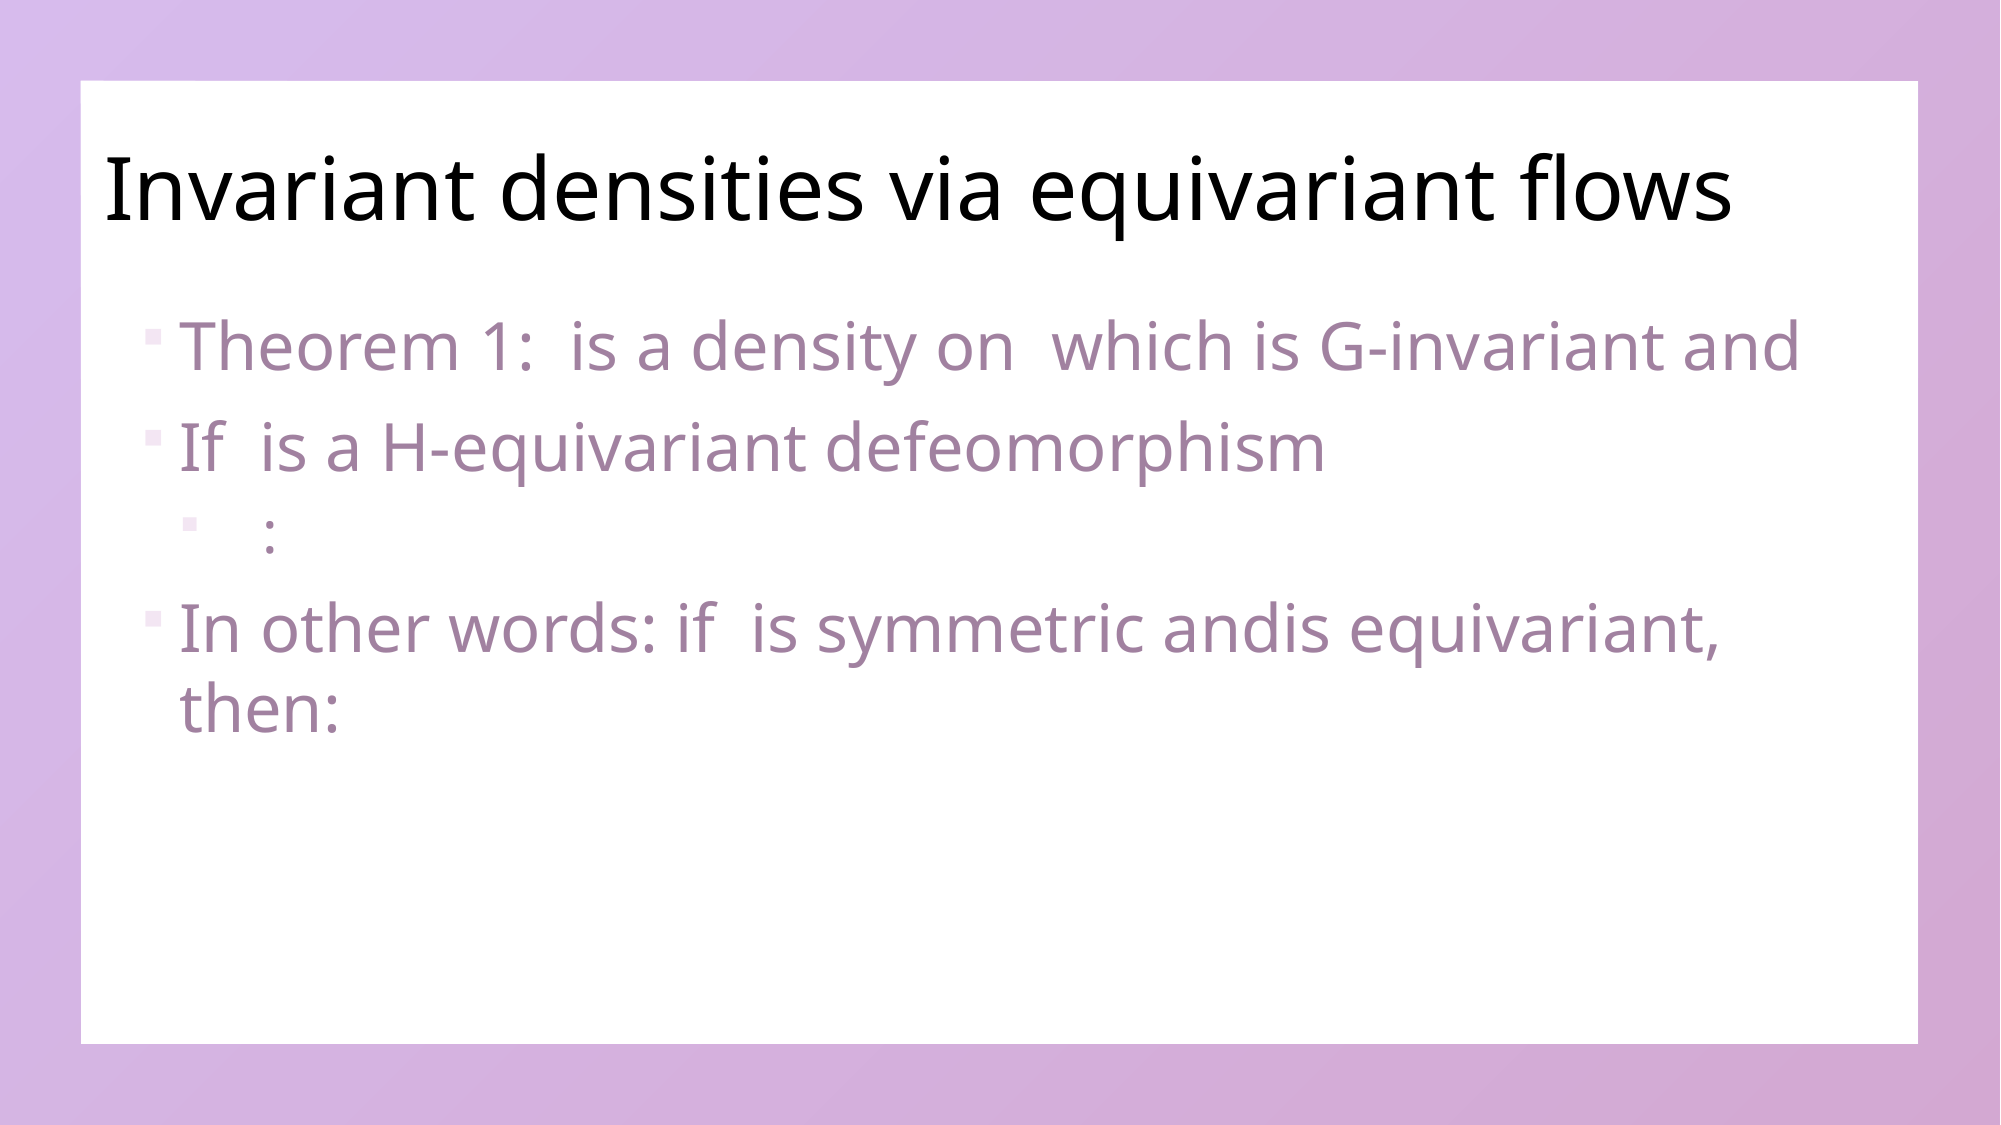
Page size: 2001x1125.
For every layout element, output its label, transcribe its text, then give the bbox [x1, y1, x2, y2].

title Invariant densities via equivariant flows [89, 128, 1815, 256]
